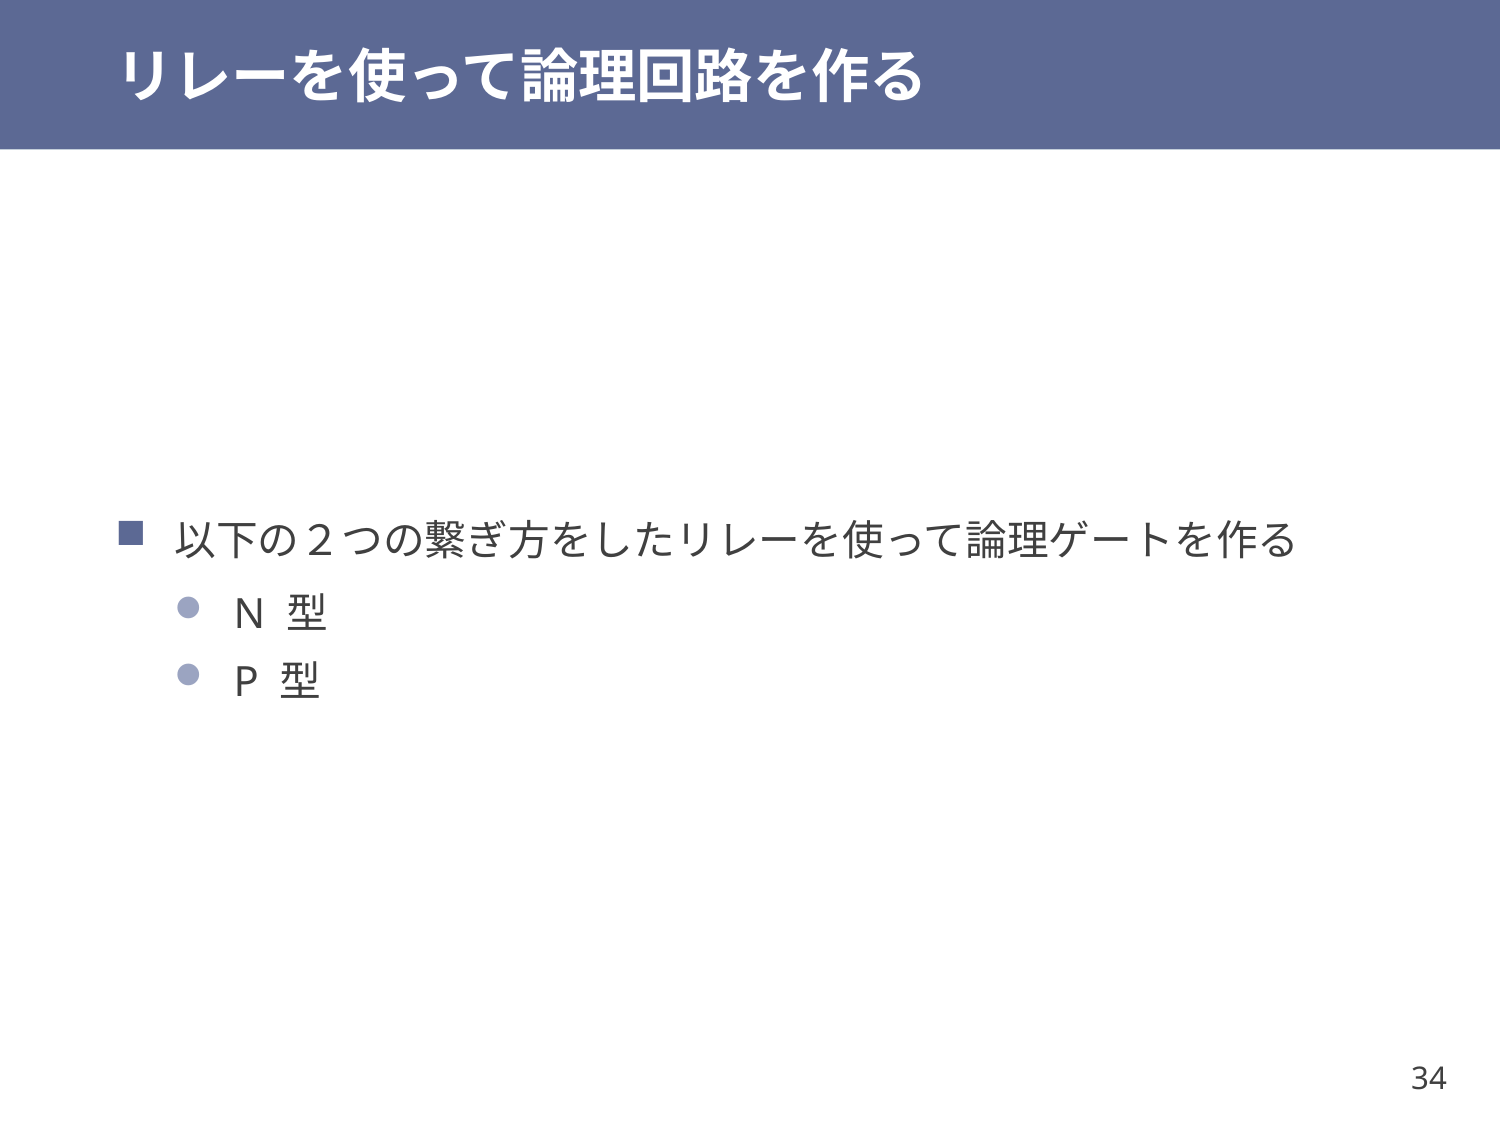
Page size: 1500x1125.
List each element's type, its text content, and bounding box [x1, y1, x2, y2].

list 以下の２つの繋ぎ方をしたリレーを使って論理ゲートを作る N 型 P 型 [100, 178, 1459, 1036]
title リレーを使って論理回路を作る [100, 0, 1500, 150]
